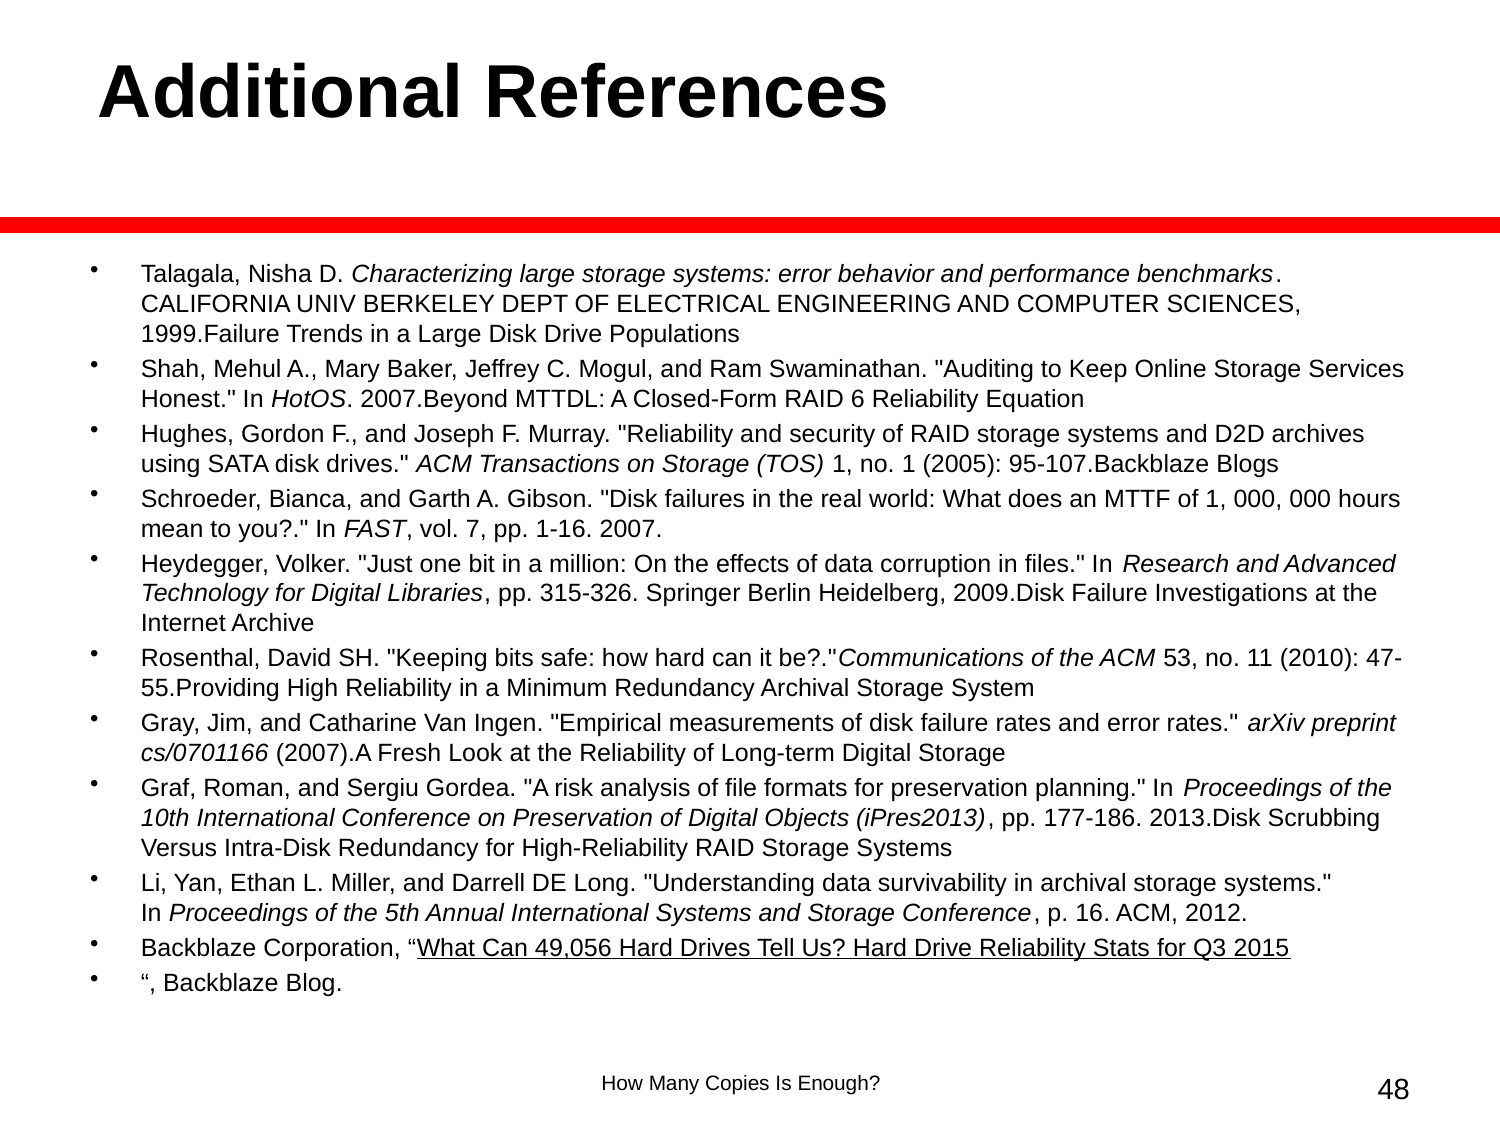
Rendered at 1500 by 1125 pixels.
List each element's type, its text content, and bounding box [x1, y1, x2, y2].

list Talagala, Nisha D. Characterizing large storage systems: error behavior and performance benchmarks. CALIFORNIA UNIV BERKELEY DEPT OF ELECTRICAL ENGINEERING AND COMPUTER SCIENCES, 1999.Failure Trends in a Large Disk Drive Populations Shah, Mehul A., Mary Baker, Jeffrey C. Mogul, and Ram Swaminathan. "Auditing to Keep Online Storage Services Honest." In HotOS. 2007.Beyond MTTDL: A Closed-Form RAID 6 Reliability Equation Hughes, Gordon F., and Joseph F. Murray. "Reliability and security of RAID storage systems and D2D archives using SATA disk drives." ACM Transactions on Storage (TOS) 1, no. 1 (2005): 95-107.Backblaze Blogs Schroeder, Bianca, and Garth A. Gibson. "Disk failures in the real world: What does an MTTF of 1, 000, 000 hours mean to you?." In FAST, vol. 7, pp. 1-16. 2007. Heydegger, Volker. "Just one bit in a million: On the effects of data corruption in files." In Research and Advanced Technology for Digital Libraries, pp. 315-326. Springer Berlin Heidelberg, 2009.Disk Failure Investigations at the Internet Archive Rosenthal, David SH. "Keeping bits safe: how hard can it be?."Communications of the ACM 53, no. 11 (2010): 47-55.Providing High Reliability in a Minimum Redundancy Archival Storage System Gray, Jim, and Catharine Van Ingen. "Empirical measurements of disk failure rates and error rates." arXiv preprint cs/0701166 (2007).A Fresh Look at the Reliability of Long-term Digital Storage Graf, Roman, and Sergiu Gordea. "A risk analysis of file formats for preservation planning." In Proceedings of the 10th International Conference on Preservation of Digital Objects (iPres2013), pp. 177-186. 2013.Disk Scrubbing Versus Intra-Disk Redundancy for High-Reliability RAID Storage Systems Li, Yan, Ethan L. Miller, and Darrell DE Long. "Understanding data survivability in archival storage systems." In Proceedings of the 5th Annual International Systems and Storage Conference, p. 16. ACM, 2012. Backblaze Corporation, “What Can 49,056 Hard Drives Tell Us? Hard Drive Reliability Stats for Q3 2015 “, Backblaze Blog. [75, 249, 1425, 1025]
footer How Many Copies Is Enough? [450, 1062, 1038, 1103]
title Additional References [75, 37, 913, 138]
slide_number 48 [1074, 1062, 1425, 1103]
